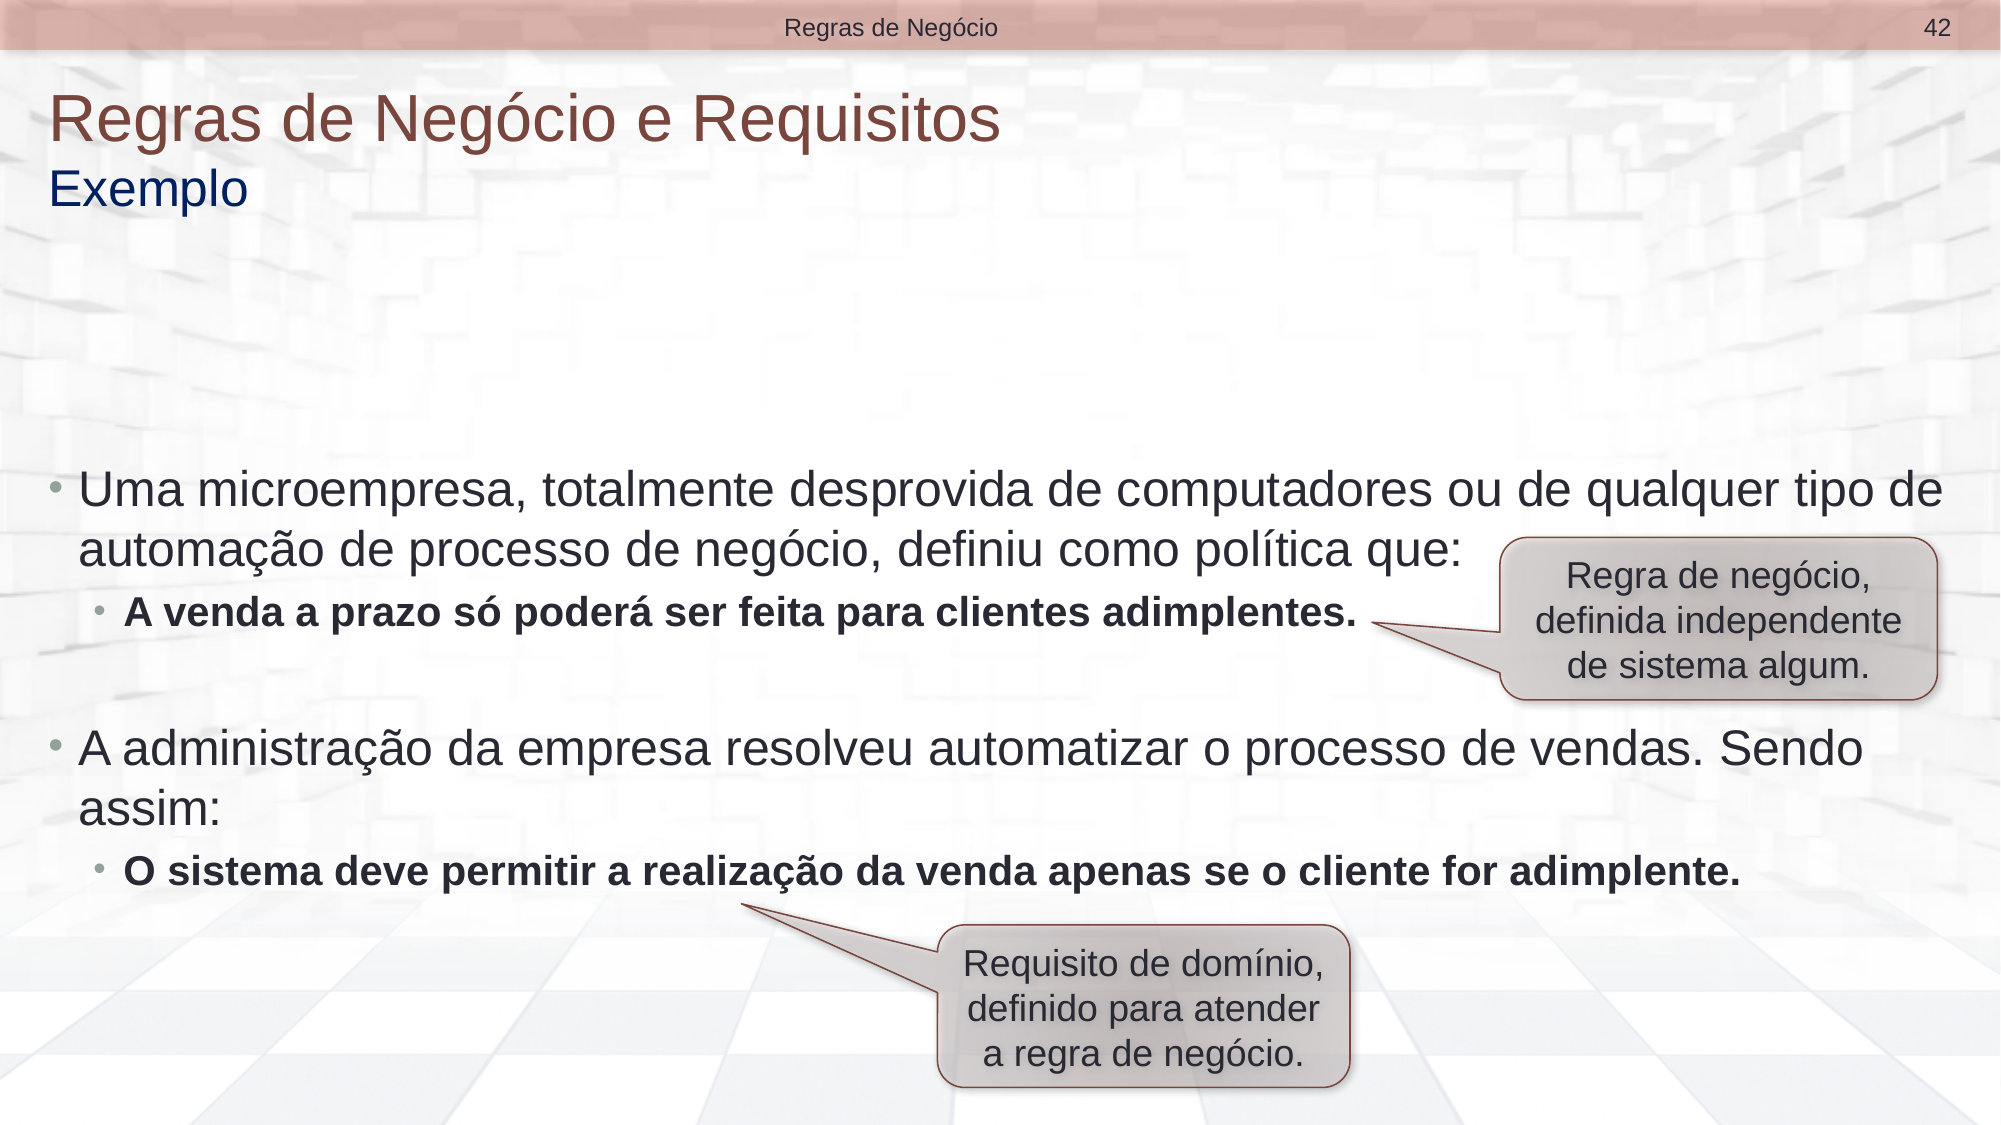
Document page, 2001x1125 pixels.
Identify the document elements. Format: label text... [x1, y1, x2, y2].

picture [0, 776, 2000, 1125]
list Uma microempresa, totalmente desprovida de computadores ou de qualquer tipo de automação de processo de negócio, definiu como política que: A venda a prazo só poderá ser feita para clientes adimplentes. A administração da empresa resolveu automatizar o processo de vendas. Sendo assim: O sistema deve permitir a realização da venda apenas se o cliente for adimplente. [33, 249, 1967, 1100]
footer Regras de Negócio [33, 3, 1750, 50]
slide_number 42 [1783, 3, 1967, 50]
title Regras de Negócio e Requisitos Exemplo [33, 66, 1967, 225]
